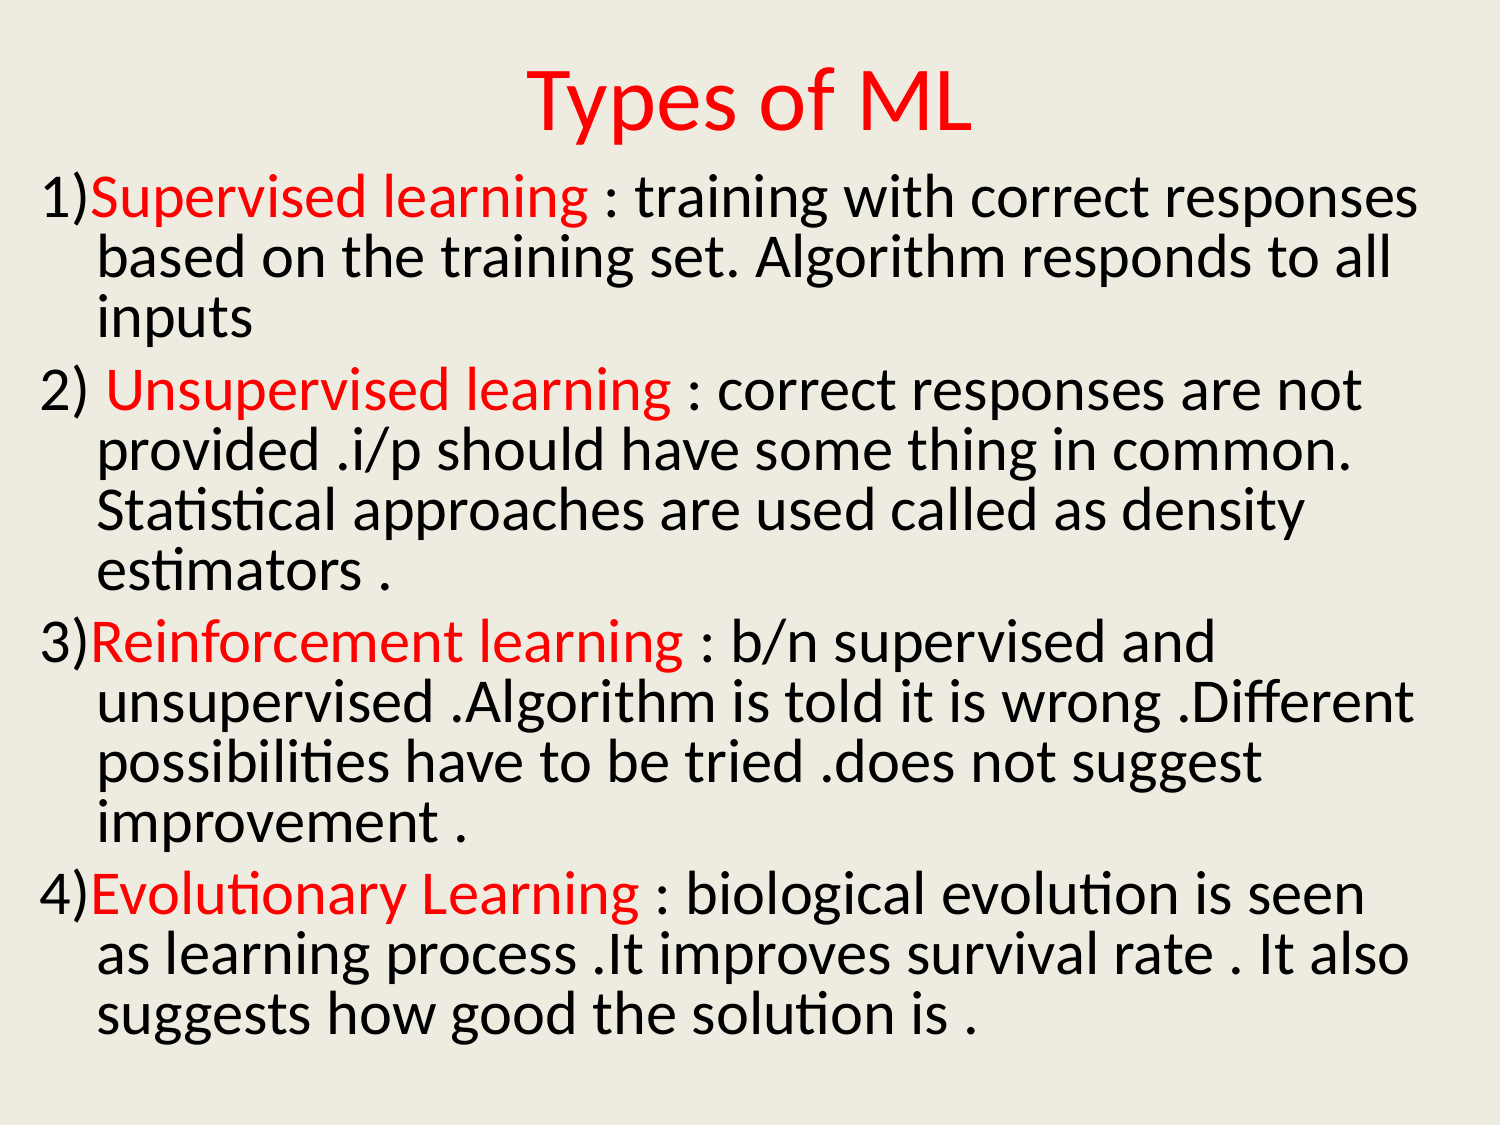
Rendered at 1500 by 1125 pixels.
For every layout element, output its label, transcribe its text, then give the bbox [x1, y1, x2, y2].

list 1)Supervised learning : training with correct responses based on the training set. Algorithm responds to all inputs 2) Unsupervised learning : correct responses are not provided .i/p should have some thing in common. Statistical approaches are used called as density estimators . 3)Reinforcement learning : b/n supervised and unsupervised .Algorithm is told it is wrong .Different possibilities have to be tried .does not suggest improvement . 4)Evolutionary Learning : biological evolution is seen as learning process .It improves survival rate . It also suggests how good the solution is . [24, 162, 1450, 1088]
title Types of ML [75, 0, 1425, 162]
